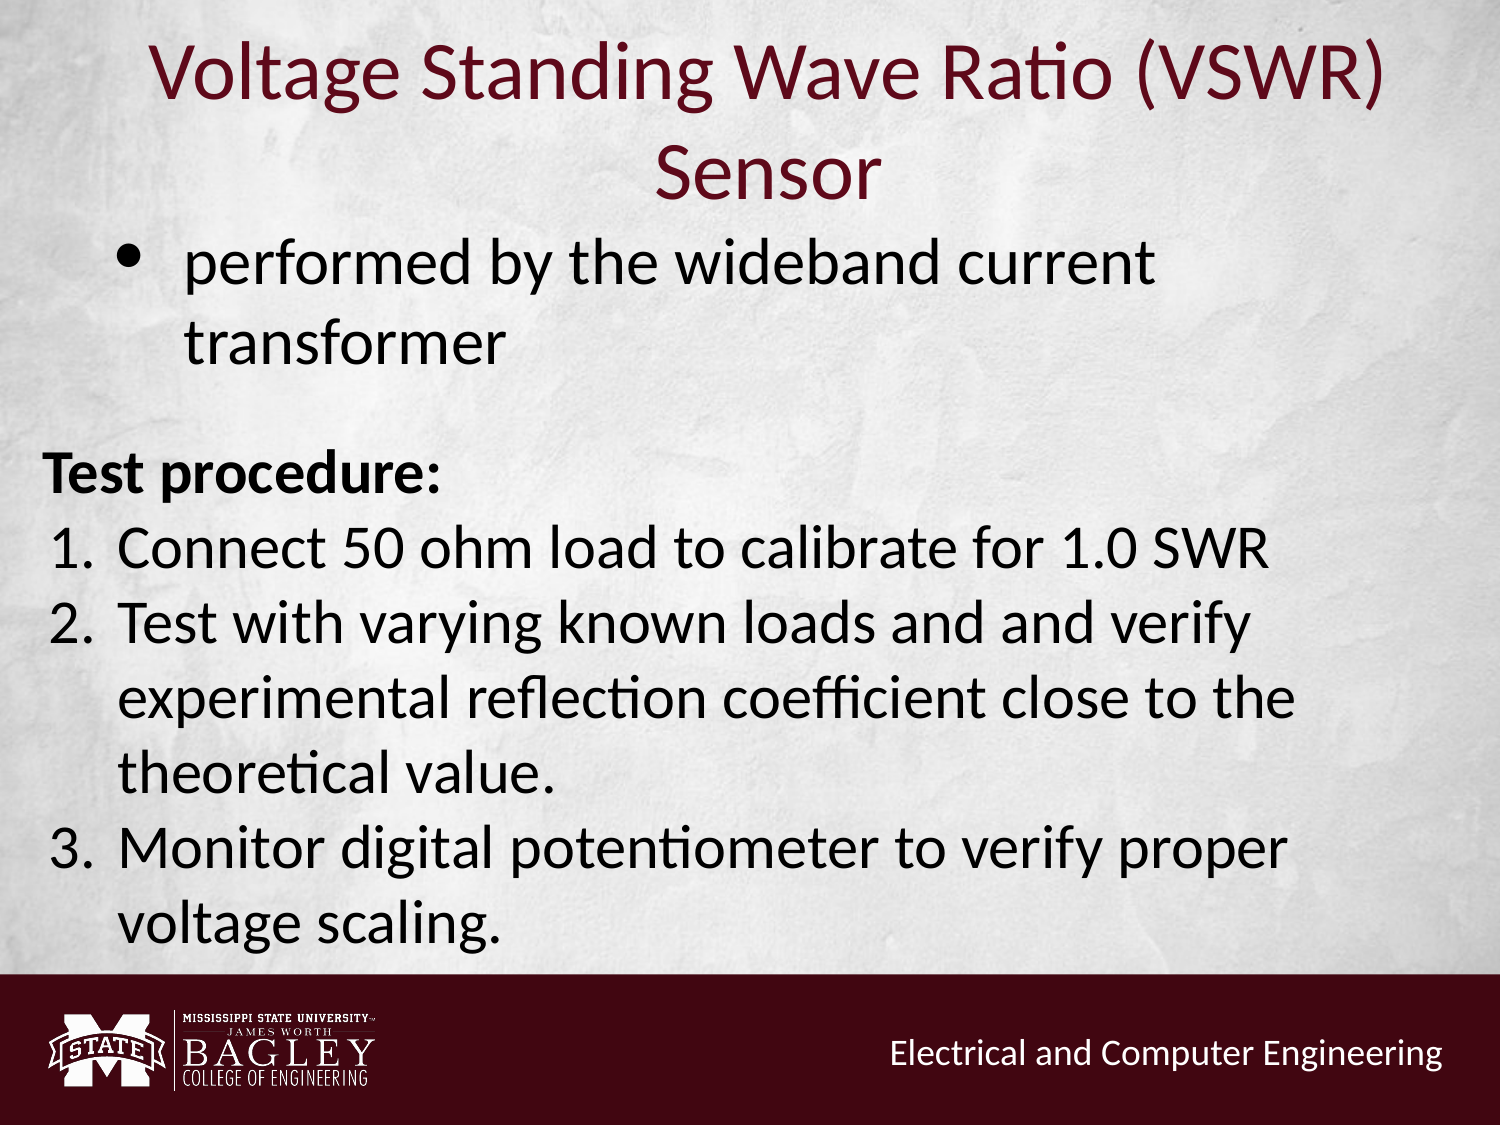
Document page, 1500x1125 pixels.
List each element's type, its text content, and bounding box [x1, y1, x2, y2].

list performed by the wideband current transformer [93, 210, 1407, 416]
title Voltage Standing Wave Ratio (VSWR) Sensor [112, 22, 1425, 210]
picture [35, 1002, 387, 1098]
text_box Test procedure: Connect 50 ohm load to calibrate for 1.0 SWR Test with varying known loads and and verify experimental reflection coefficient close to the theoretical value. Monitor digital potentiometer to verify proper voltage scaling. [27, 416, 1425, 939]
